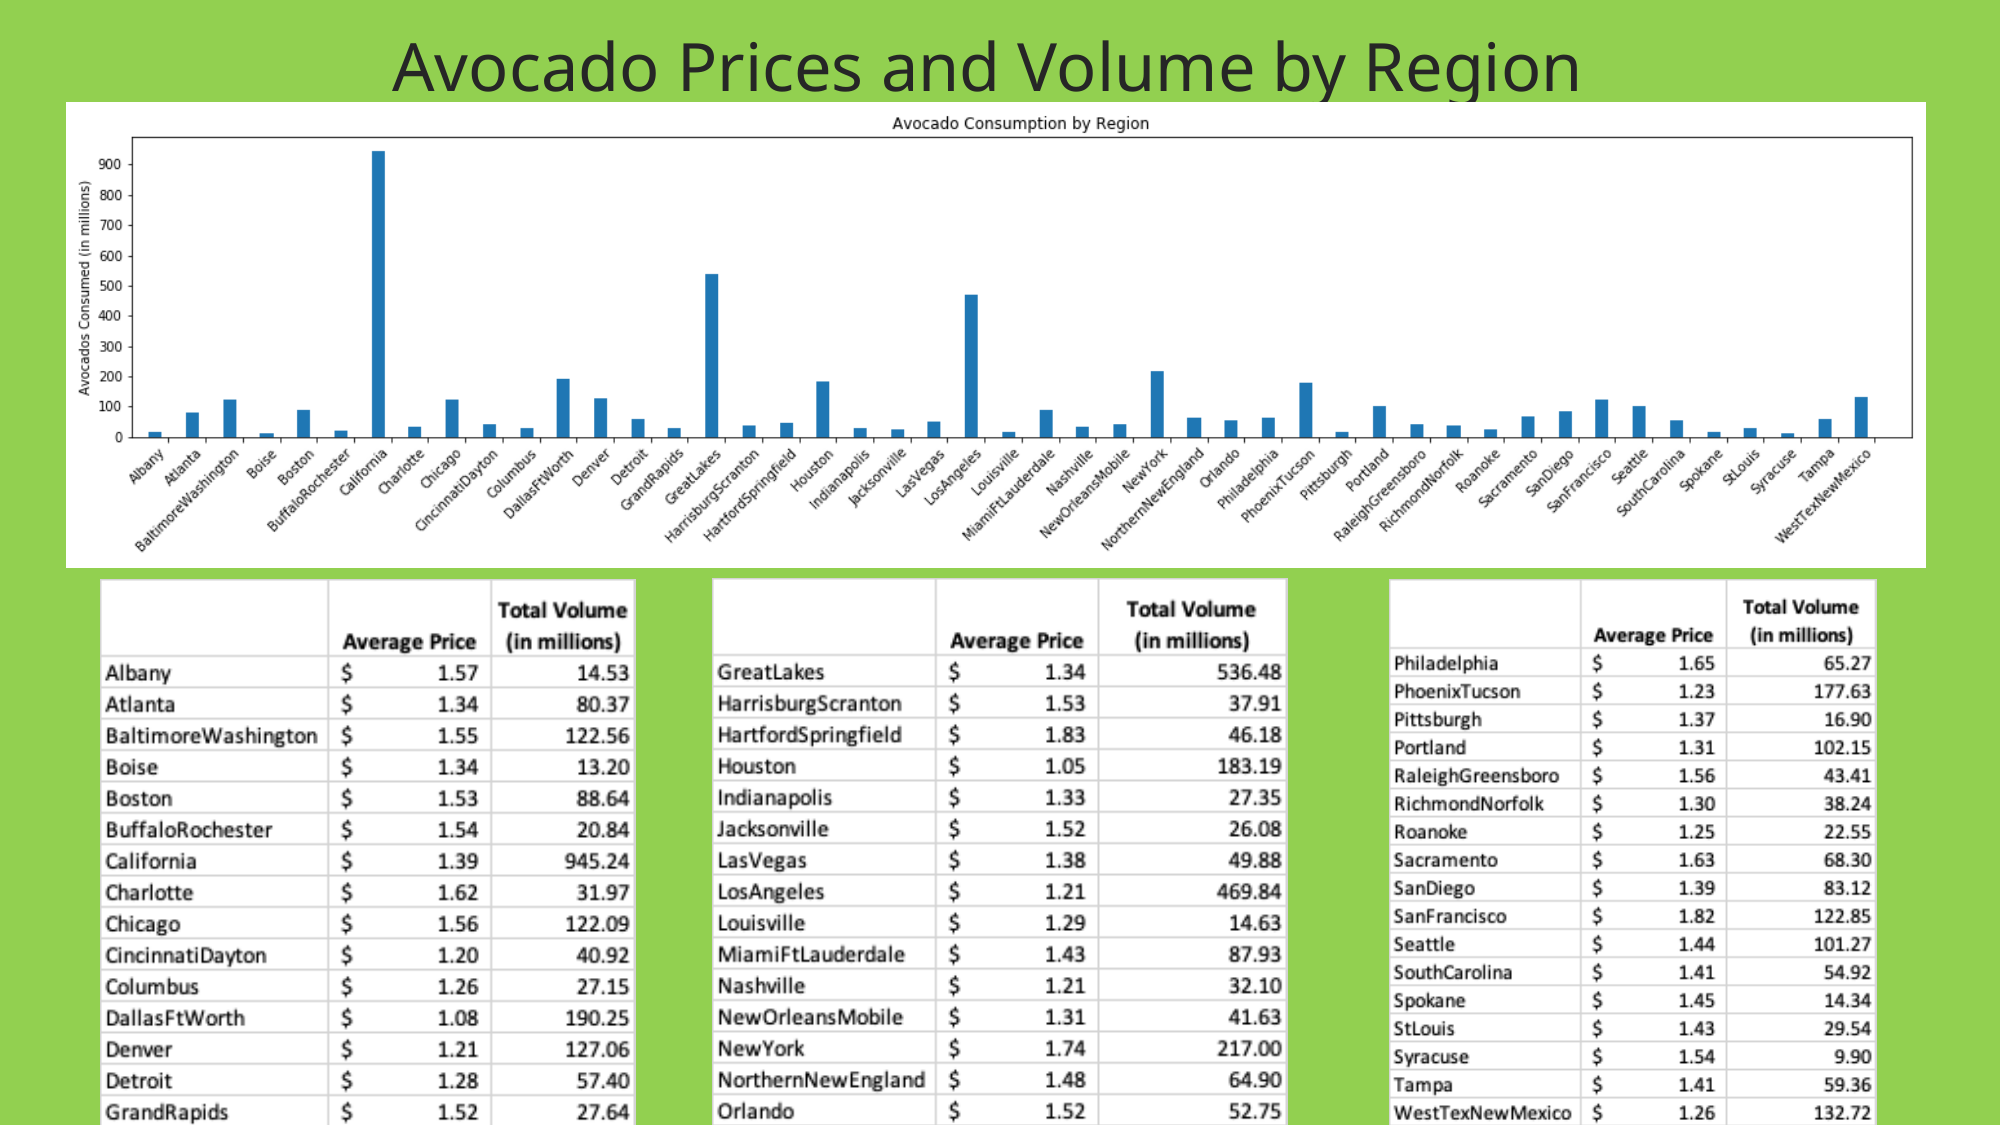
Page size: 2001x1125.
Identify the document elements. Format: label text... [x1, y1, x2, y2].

picture [1388, 578, 1877, 1125]
picture [711, 577, 1288, 1125]
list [66, 102, 1927, 568]
picture [100, 578, 636, 1125]
title Avocado Prices and Volume by Region [66, 17, 1910, 101]
